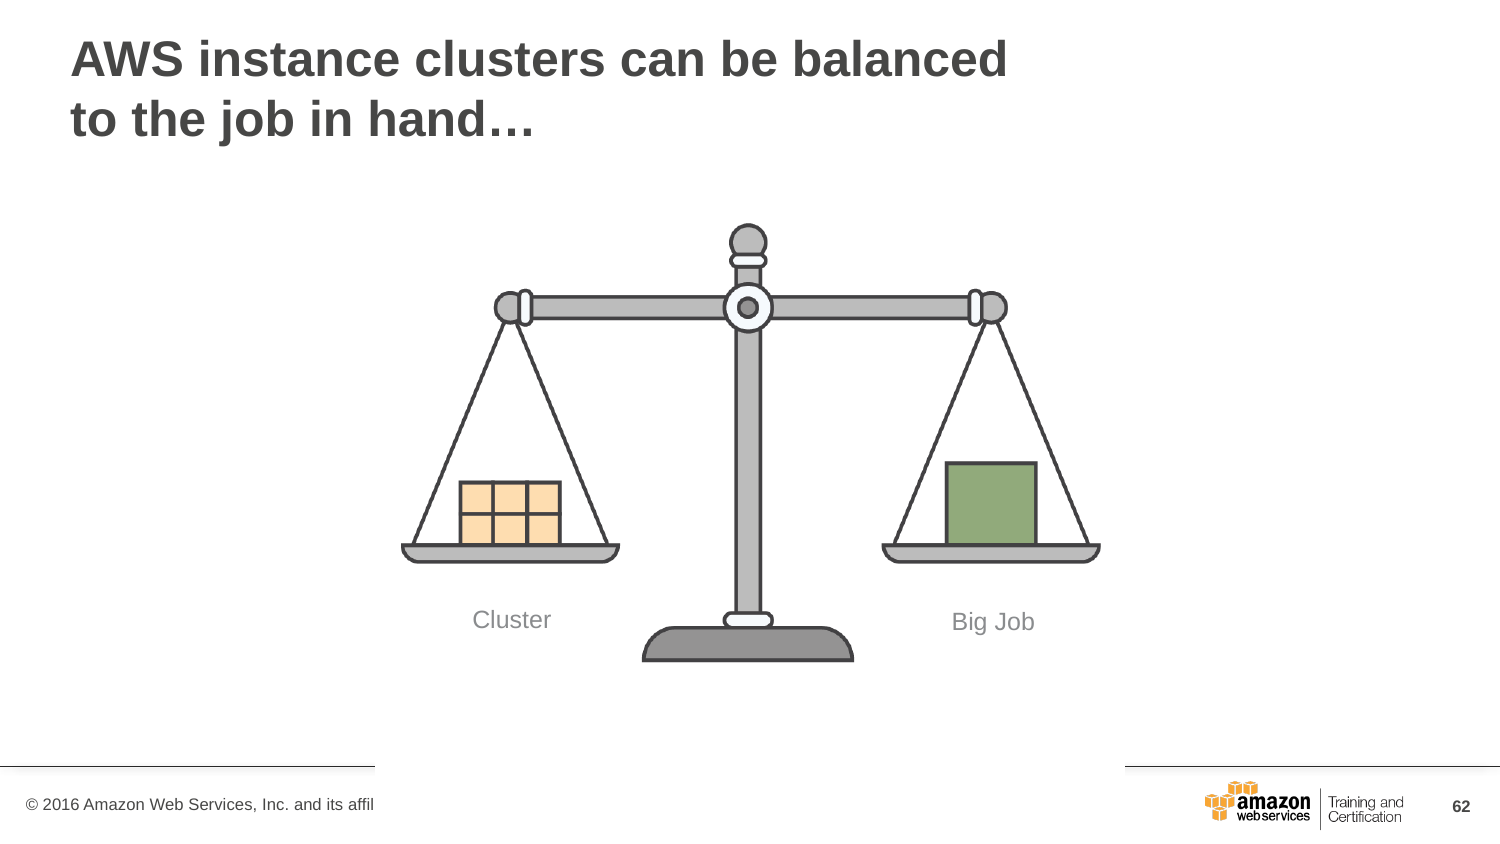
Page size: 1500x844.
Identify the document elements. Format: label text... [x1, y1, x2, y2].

picture [1203, 779, 1410, 832]
title AWS instance clusters can be balanced to the job in hand… [55, 18, 1402, 130]
picture [374, 93, 1126, 844]
